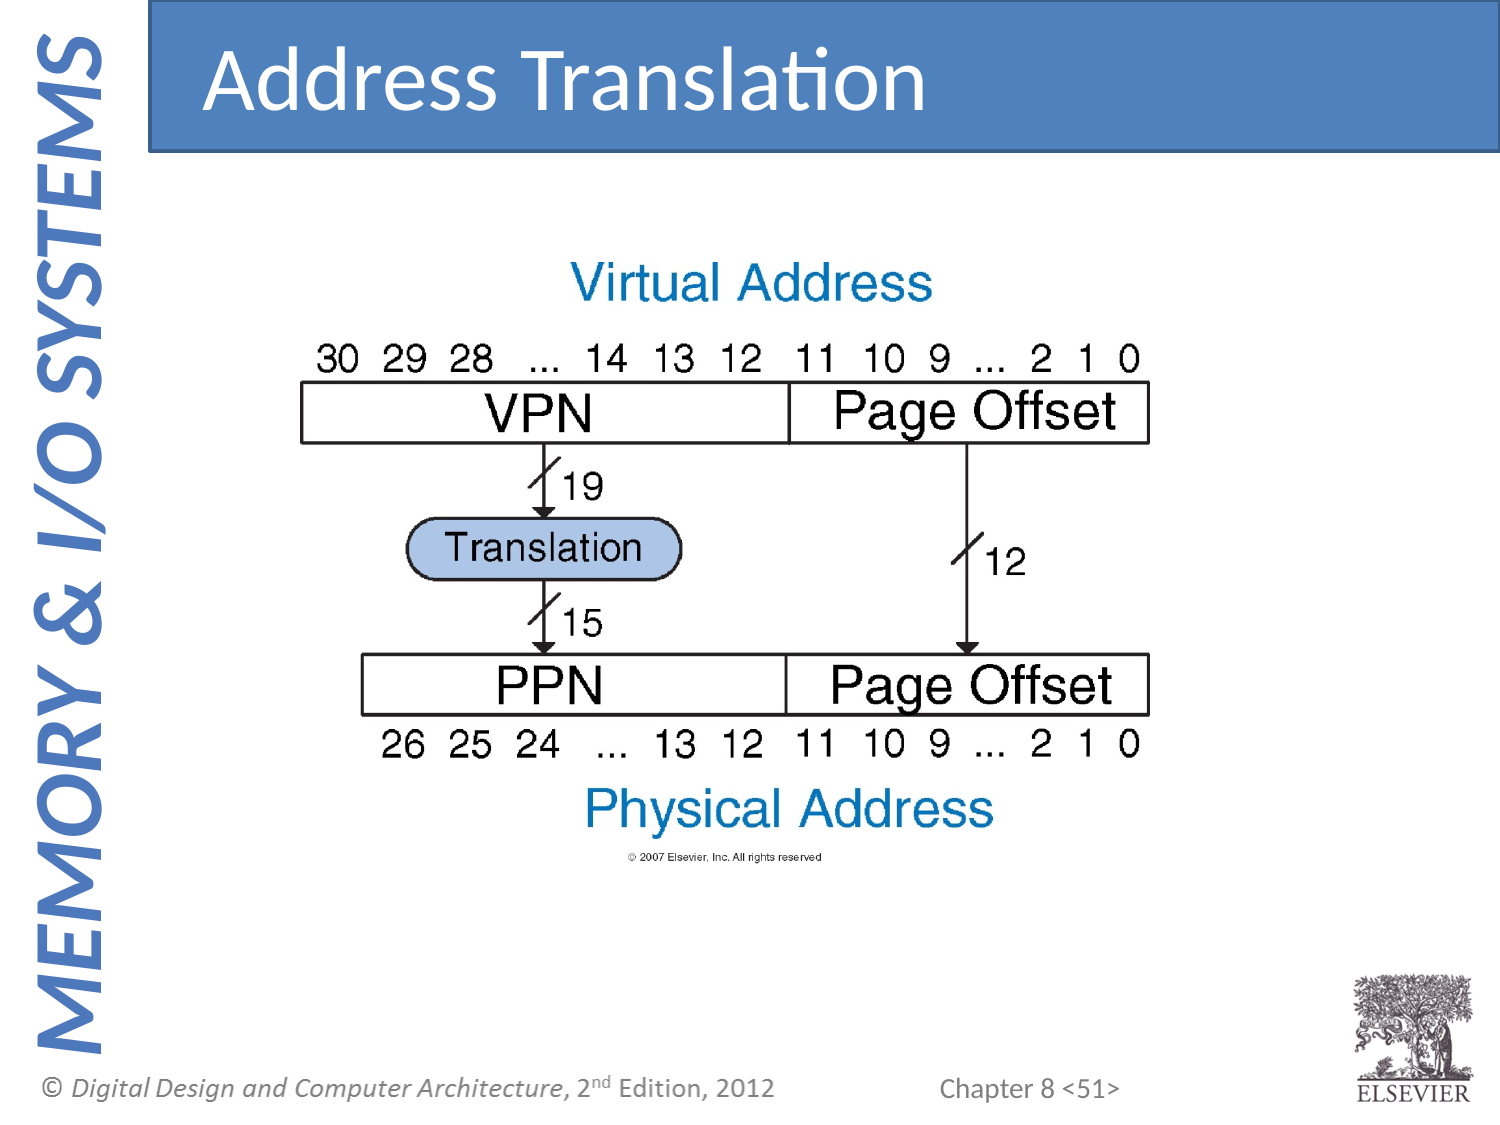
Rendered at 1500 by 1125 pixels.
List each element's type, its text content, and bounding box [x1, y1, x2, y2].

text_box Address Translation [187, 11, 1488, 136]
picture [0, 0, 148, 140]
picture [0, 141, 1500, 231]
picture [0, 233, 1500, 1125]
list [299, 262, 1150, 864]
